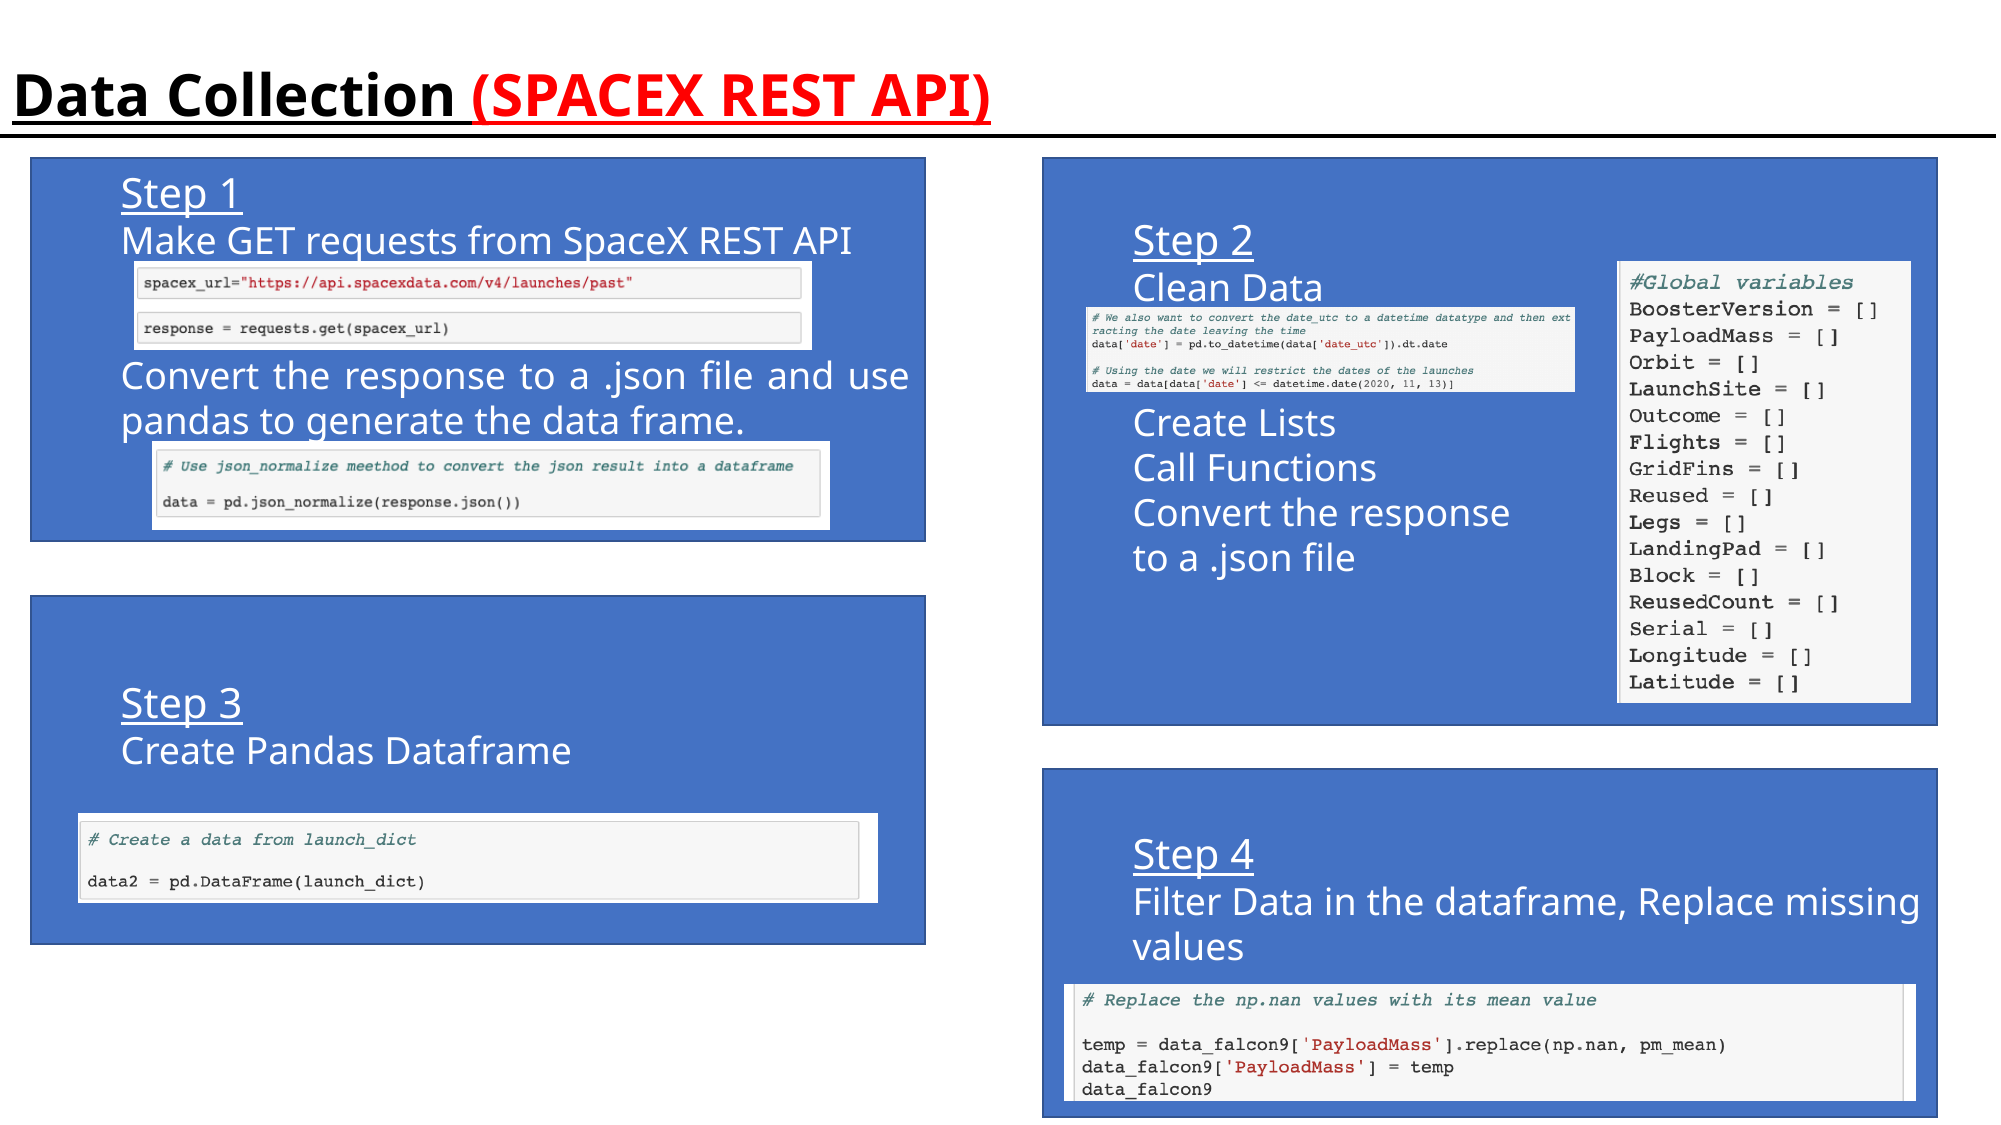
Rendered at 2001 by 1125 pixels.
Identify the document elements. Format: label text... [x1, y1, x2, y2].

text_box Step 4 Filter Data in the dataframe, Replace missing values [1042, 768, 1938, 1118]
picture [1086, 307, 1575, 392]
text_box Step 1 Make GET requests from SpaceX REST API Convert the response to a .json file and use pandas to generate the data frame. [30, 157, 926, 542]
list Data Collection (SPACEX REST API) [0, 58, 1087, 122]
picture [1064, 984, 1916, 1101]
picture [78, 813, 878, 903]
picture [152, 441, 830, 530]
picture [1617, 261, 1911, 703]
text_box Step 2 Clean Data Create Lists Call Functions Convert the response to a .json file [1042, 157, 1938, 726]
text_box Step 3 Create Pandas Dataframe [30, 595, 926, 945]
picture [134, 261, 812, 350]
